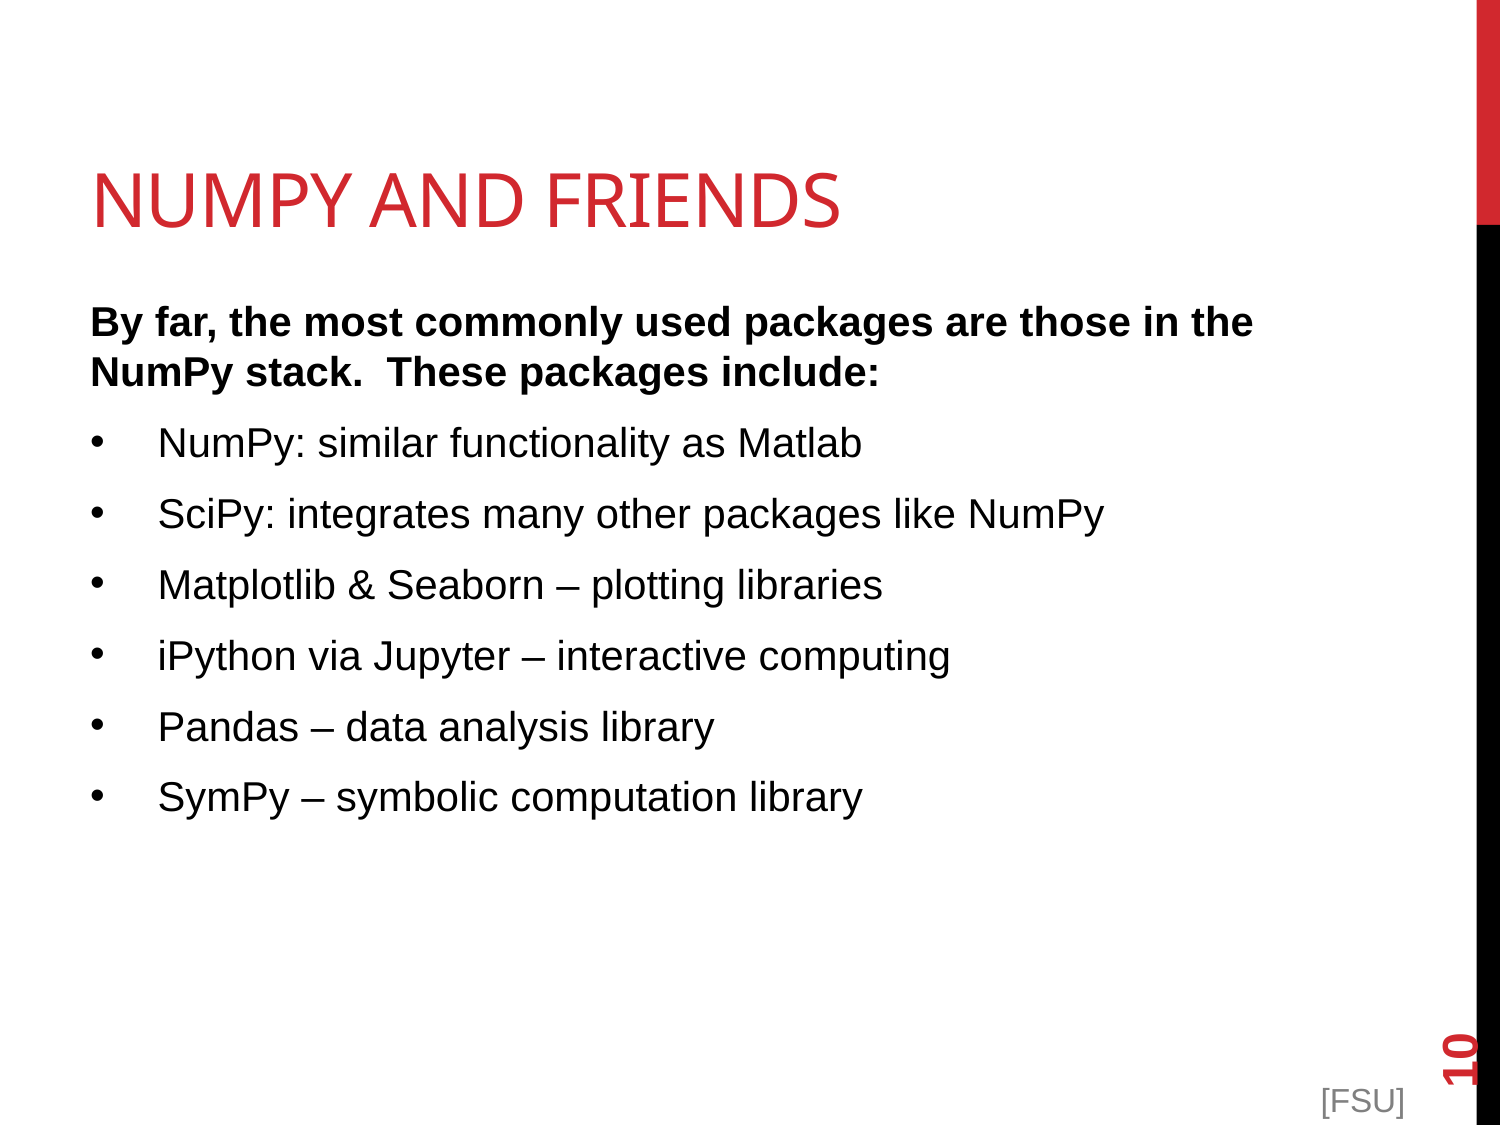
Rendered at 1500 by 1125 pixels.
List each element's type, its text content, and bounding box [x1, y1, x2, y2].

title NumPy and friends [75, 25, 1025, 250]
list By far, the most commonly used packages are those in the NumPy stack. These packages include: NumPy: similar functionality as Matlab SciPy: integrates many other packages like NumPy Matplotlib & Seaborn – plotting libraries iPython via Jupyter – interactive computing Pandas – data analysis library SymPy – symbolic computation library [75, 287, 1325, 1005]
slide_number 10 [1427, 887, 1488, 1104]
text_box [FSU] [608, 1071, 1421, 1125]
